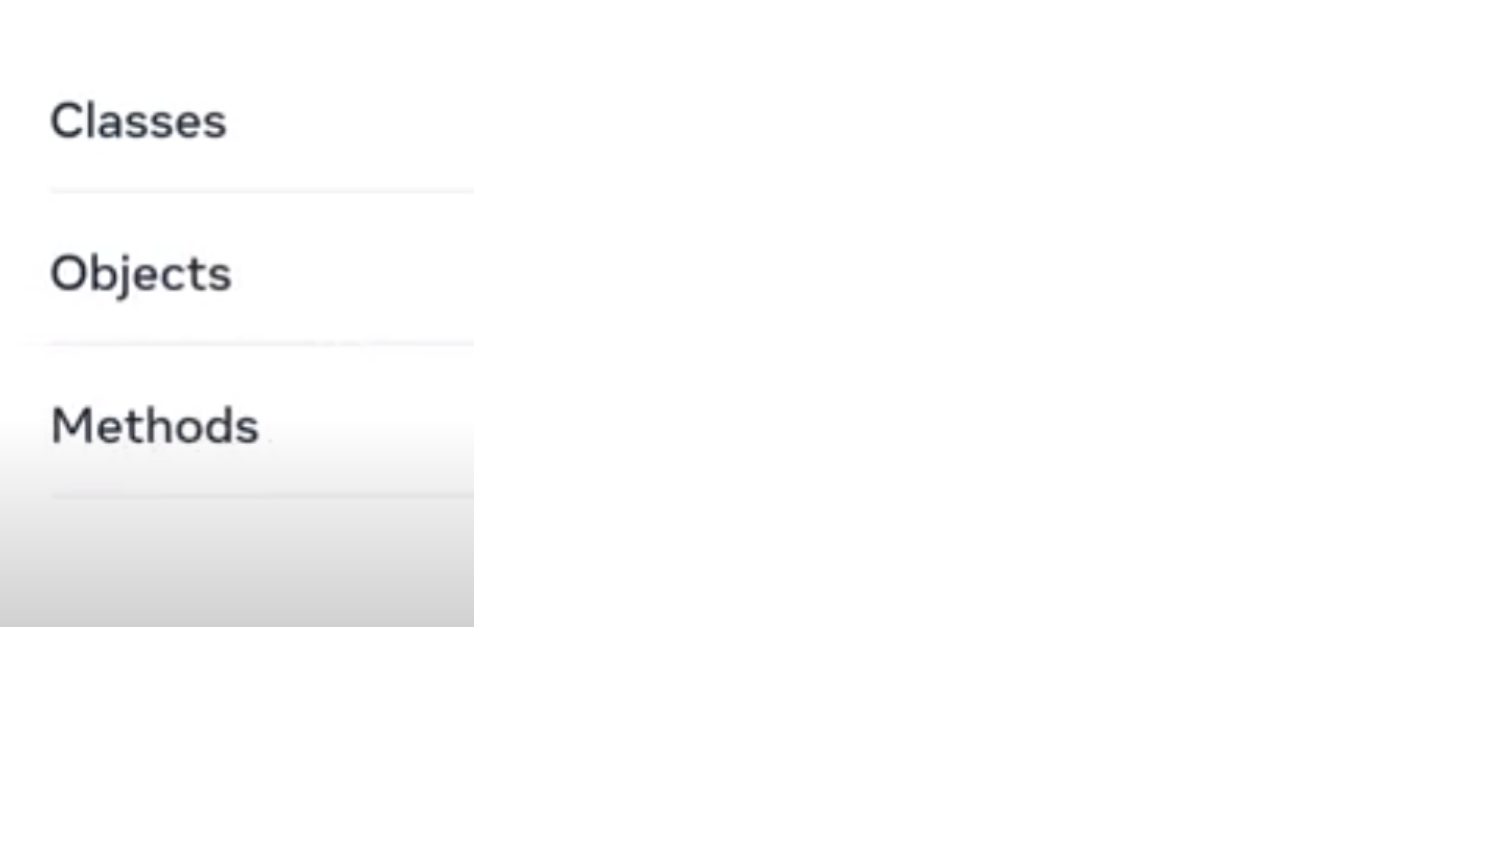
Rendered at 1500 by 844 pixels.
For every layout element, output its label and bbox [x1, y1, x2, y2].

picture [0, 0, 474, 627]
